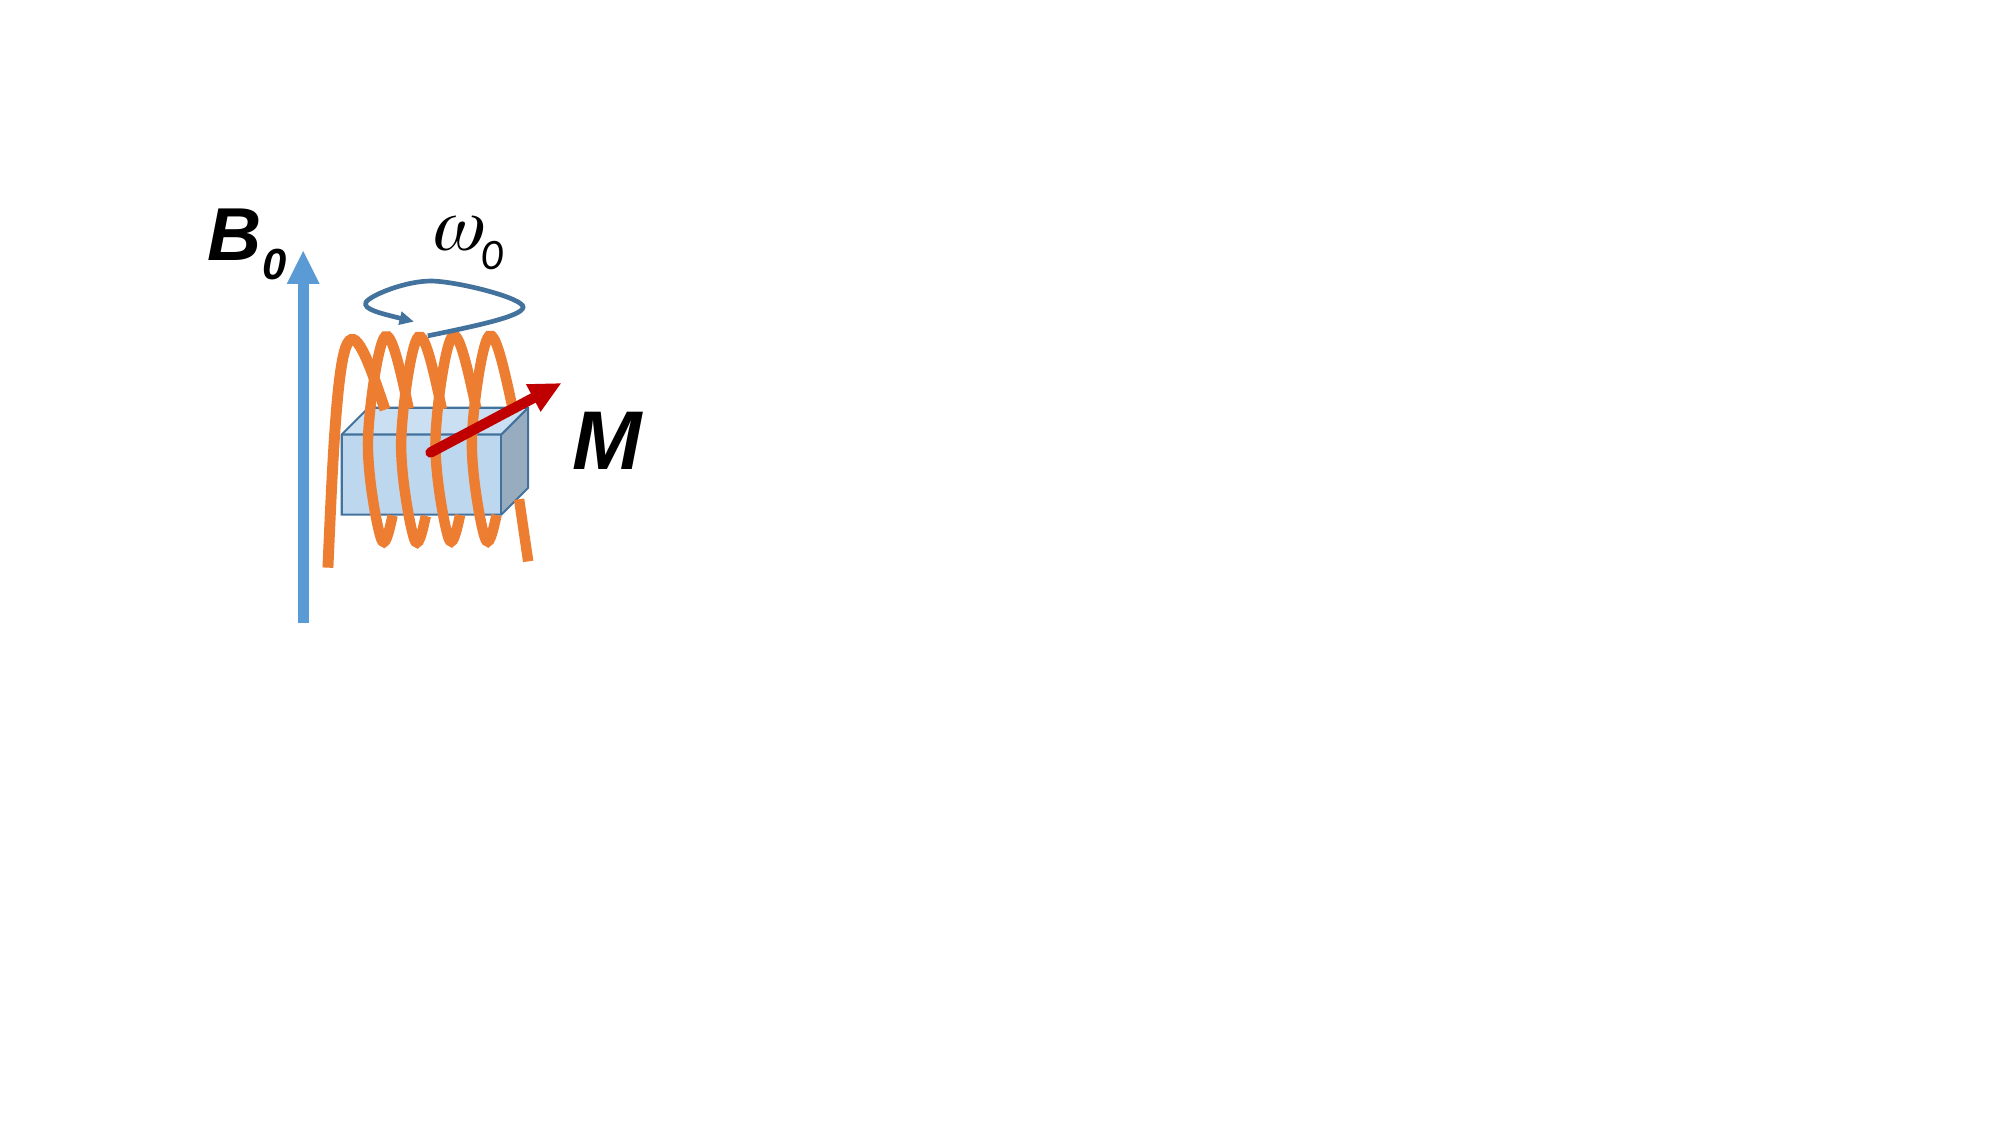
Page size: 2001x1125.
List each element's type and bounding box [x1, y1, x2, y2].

text_box [190, 168, 659, 624]
